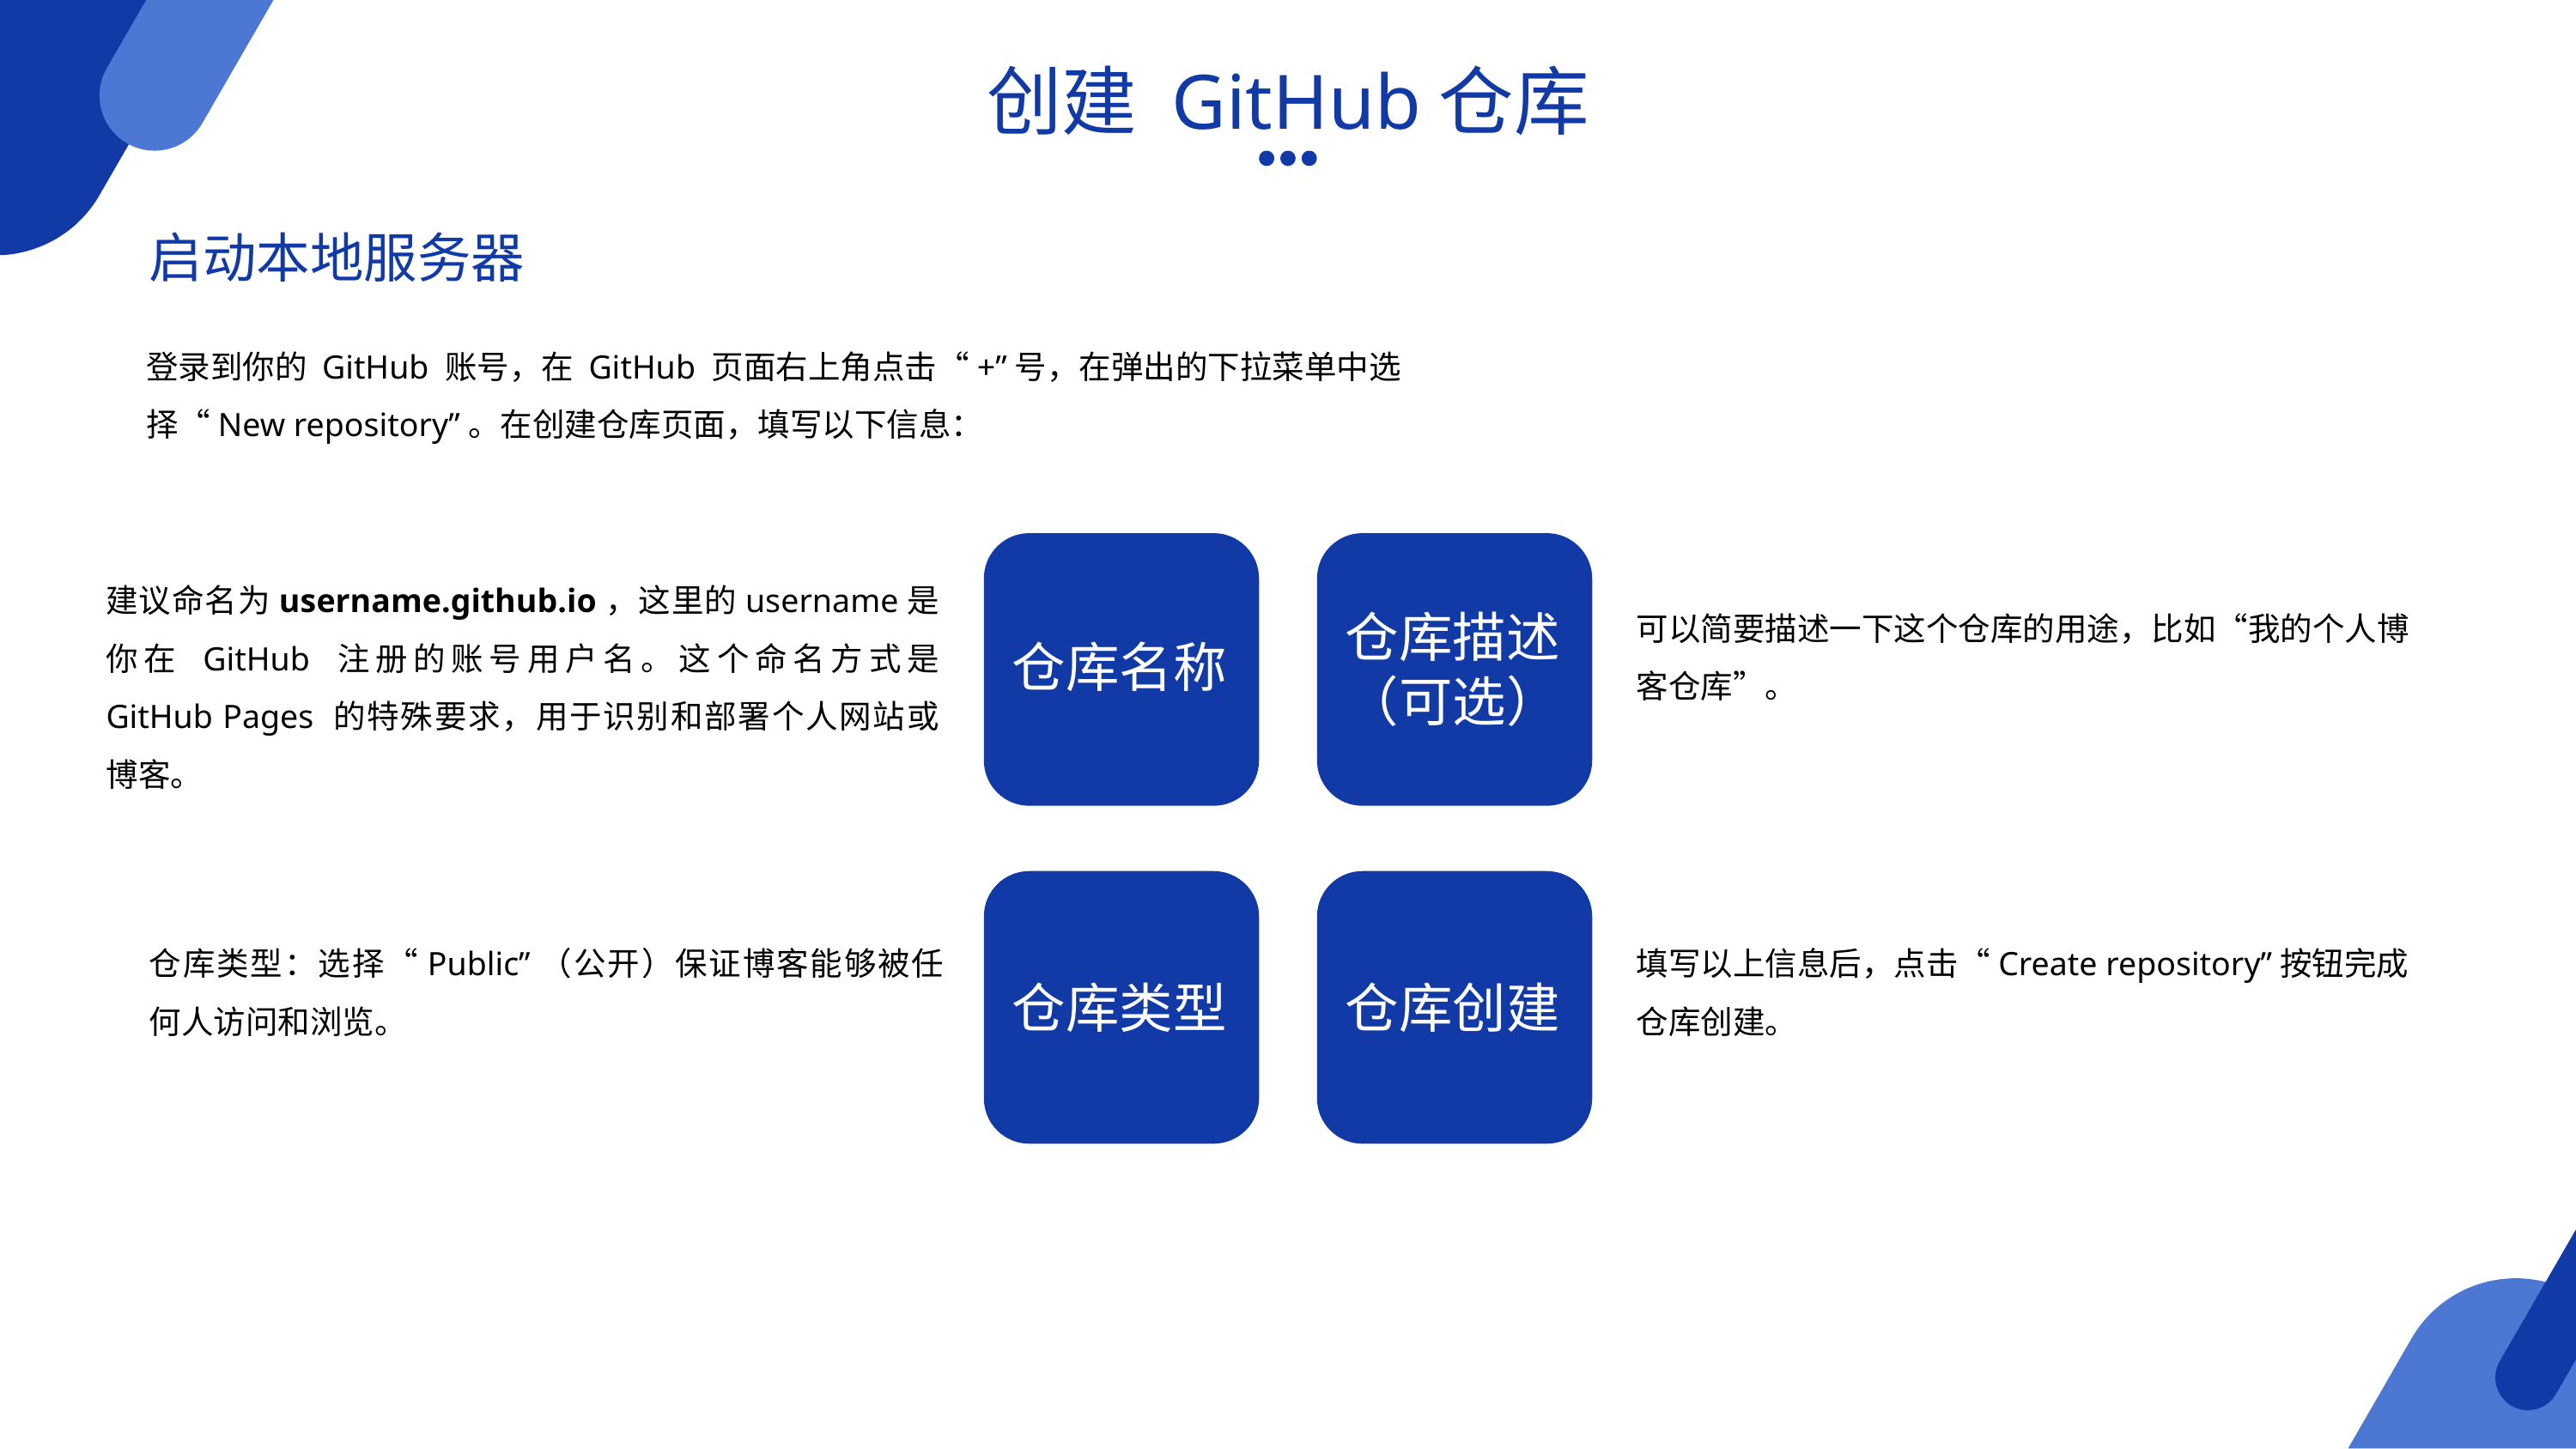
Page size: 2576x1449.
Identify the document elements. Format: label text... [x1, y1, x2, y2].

text_box 填写以上信息后，点击“Create repository”按钮完成仓库创建。 [1636, 924, 2432, 1040]
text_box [2494, 1228, 2576, 1411]
text_box 仓库类型：选择“Public”（公开）保证博客能够被任何人访问和浏览。 [149, 924, 945, 1099]
text_box 启动本地服务器 [149, 223, 780, 288]
text_box 可以简要描述一下这个仓库的用途，比如“我的个人博客仓库”。 [1636, 589, 2432, 706]
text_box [1279, 150, 1297, 167]
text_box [2348, 1277, 2576, 1449]
text_box 建议命名为username.github.io，这里的username是你在 GitHub 注册的账号用户名。这个命名方式是 GitHub Pages 的特殊要求，用于识别和部署个人网站或博客。 [106, 561, 940, 793]
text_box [1316, 870, 1593, 1144]
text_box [983, 532, 1260, 806]
text_box 登录到你的 GitHub 账号，在 GitHub 页面右上角点击“+”号，在弹出的下拉菜单中选择“New repository”。在创建仓库页面，填写以下信息： [145, 327, 1521, 443]
text_box 创建 GitHub仓库 [975, 53, 1601, 144]
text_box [1258, 150, 1275, 167]
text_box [1316, 532, 1593, 806]
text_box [983, 870, 1260, 1144]
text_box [0, 0, 213, 256]
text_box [99, 0, 274, 151]
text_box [1301, 150, 1317, 167]
